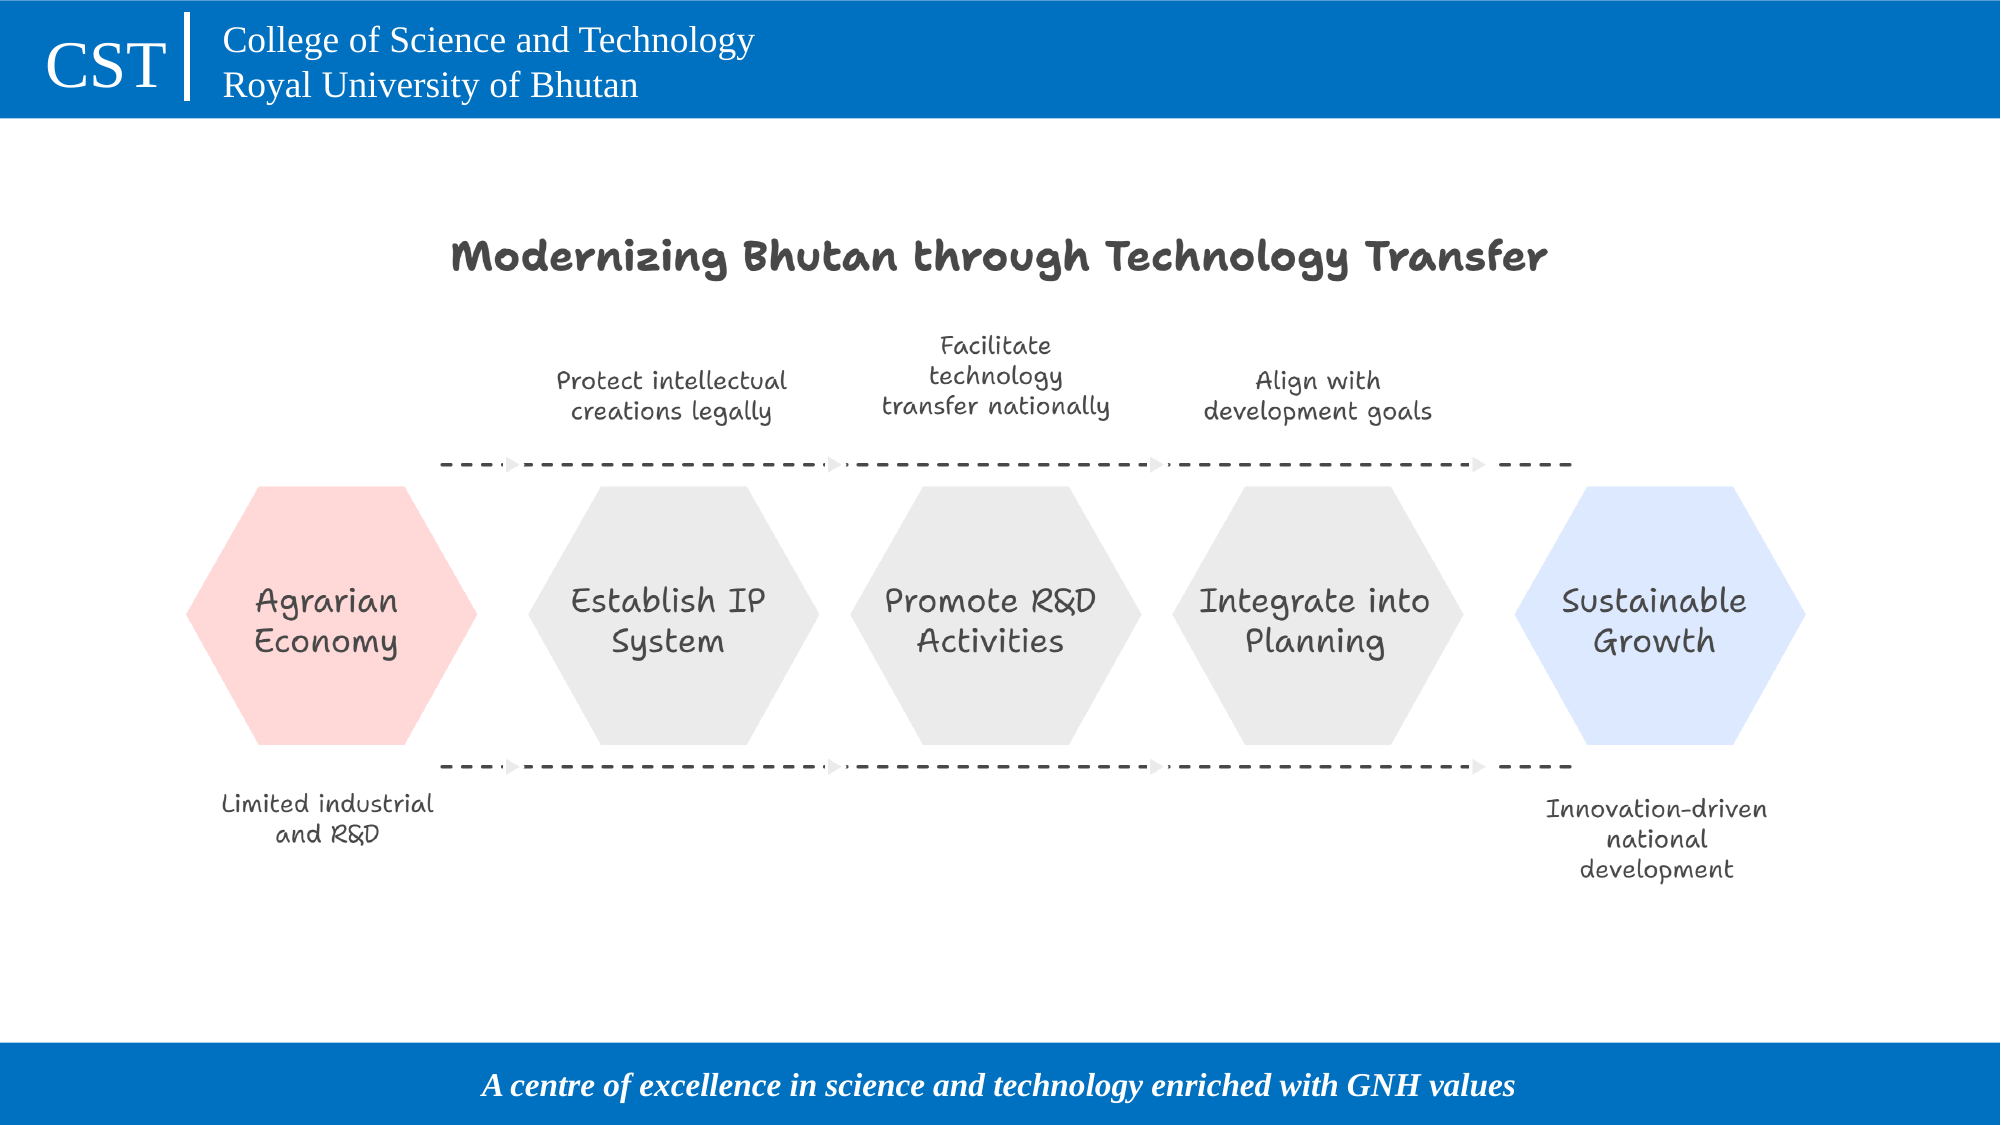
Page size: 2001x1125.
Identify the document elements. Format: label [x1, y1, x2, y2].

list [120, 142, 1878, 968]
